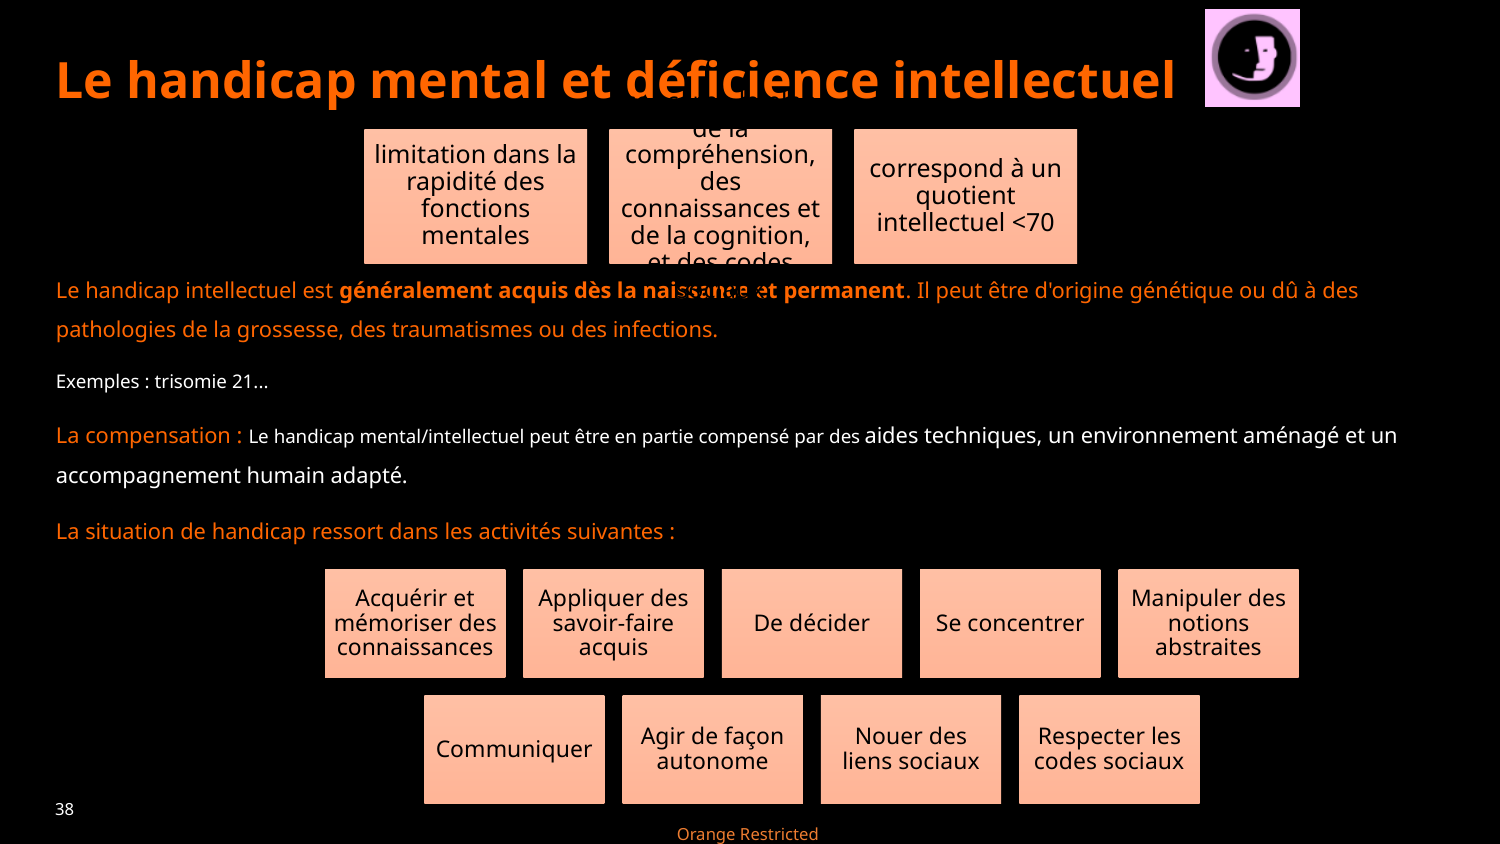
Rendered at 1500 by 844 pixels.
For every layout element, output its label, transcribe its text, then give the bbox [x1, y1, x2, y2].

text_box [324, 547, 1300, 826]
list Le handicap intellectuel est généralement acquis dès la naissance et permanent. Il peut être d'origine génétique ou dû à des pathologies de la grossesse, des traumatismes ou des infections. Exemples : trisomie 21... La compensation : Le handicap mental/intellectuel peut être en partie compensé par des aides techniques, un environnement aménagé et un accompagnement humain adapté. La situation de handicap ressort dans les activités suivantes : [55, 263, 1446, 734]
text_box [272, 129, 1170, 264]
picture [1205, 10, 1300, 107]
title Le handicap mental et déficience intellectuel [55, 55, 1446, 159]
